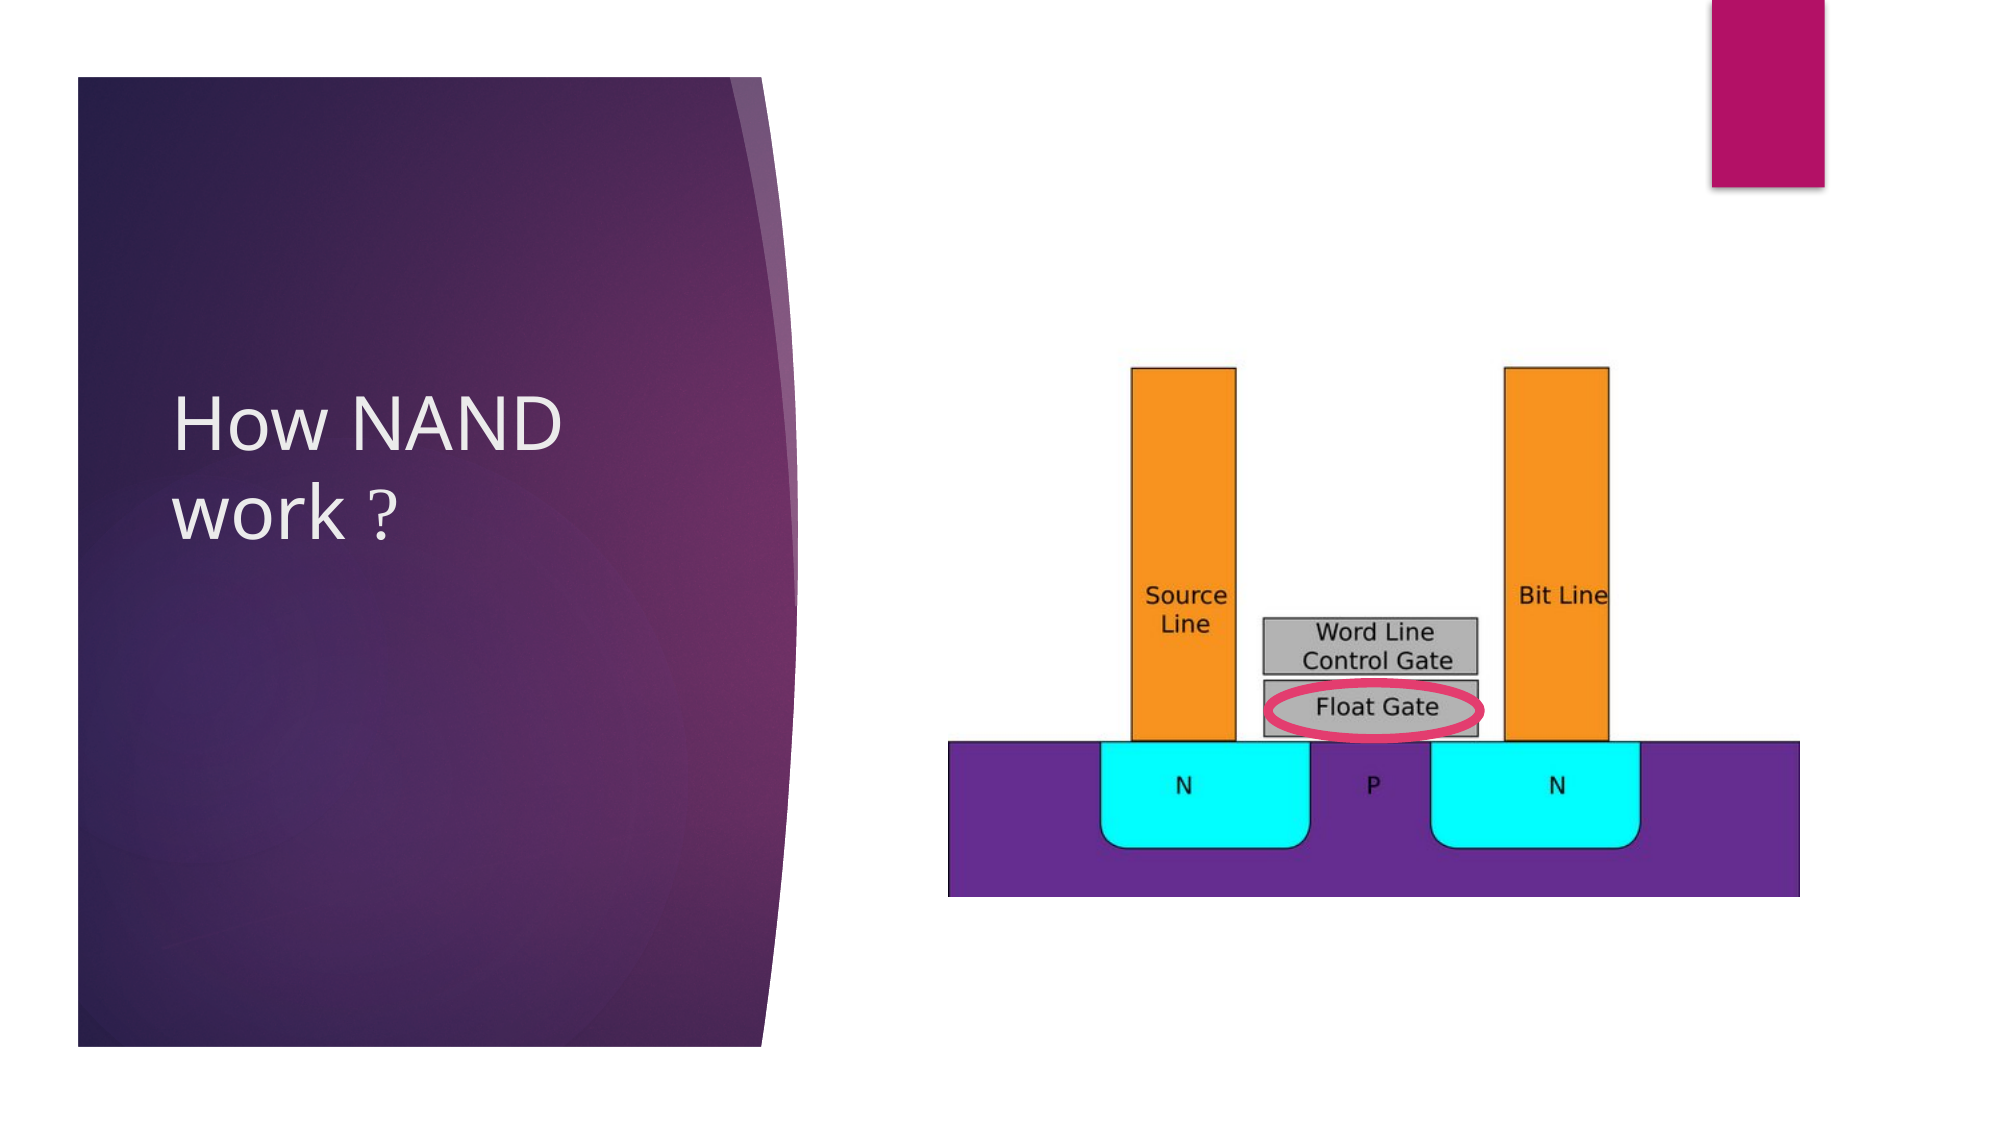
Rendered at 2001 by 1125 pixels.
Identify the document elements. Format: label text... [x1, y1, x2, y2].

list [948, 328, 1800, 897]
title How NAND work ? [156, 299, 707, 563]
